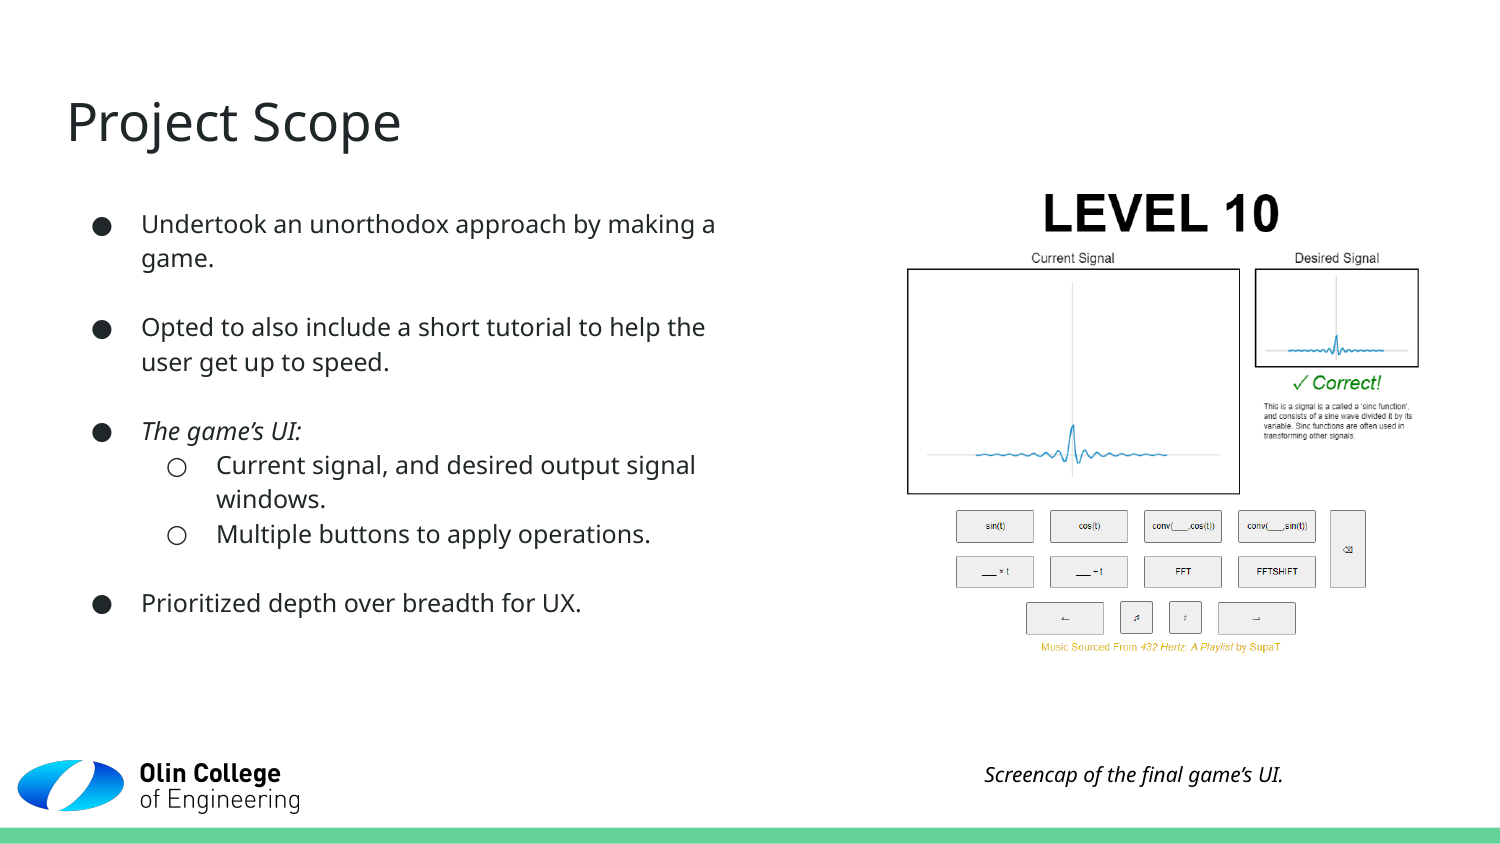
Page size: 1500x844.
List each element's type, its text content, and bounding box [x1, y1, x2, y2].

title Project Scope [51, 72, 1449, 167]
picture [10, 758, 299, 814]
picture [896, 182, 1431, 662]
text_box Screencap of the final game’s UI. [795, 749, 1473, 800]
list Undertook an unorthodox approach by making a game. Opted to also include a short tutorial to help the user get up to speed. The game’s UI: Current signal, and desired output signal windows. Multiple buttons to apply operations. Prioritized depth over breadth for UX. [51, 189, 750, 750]
